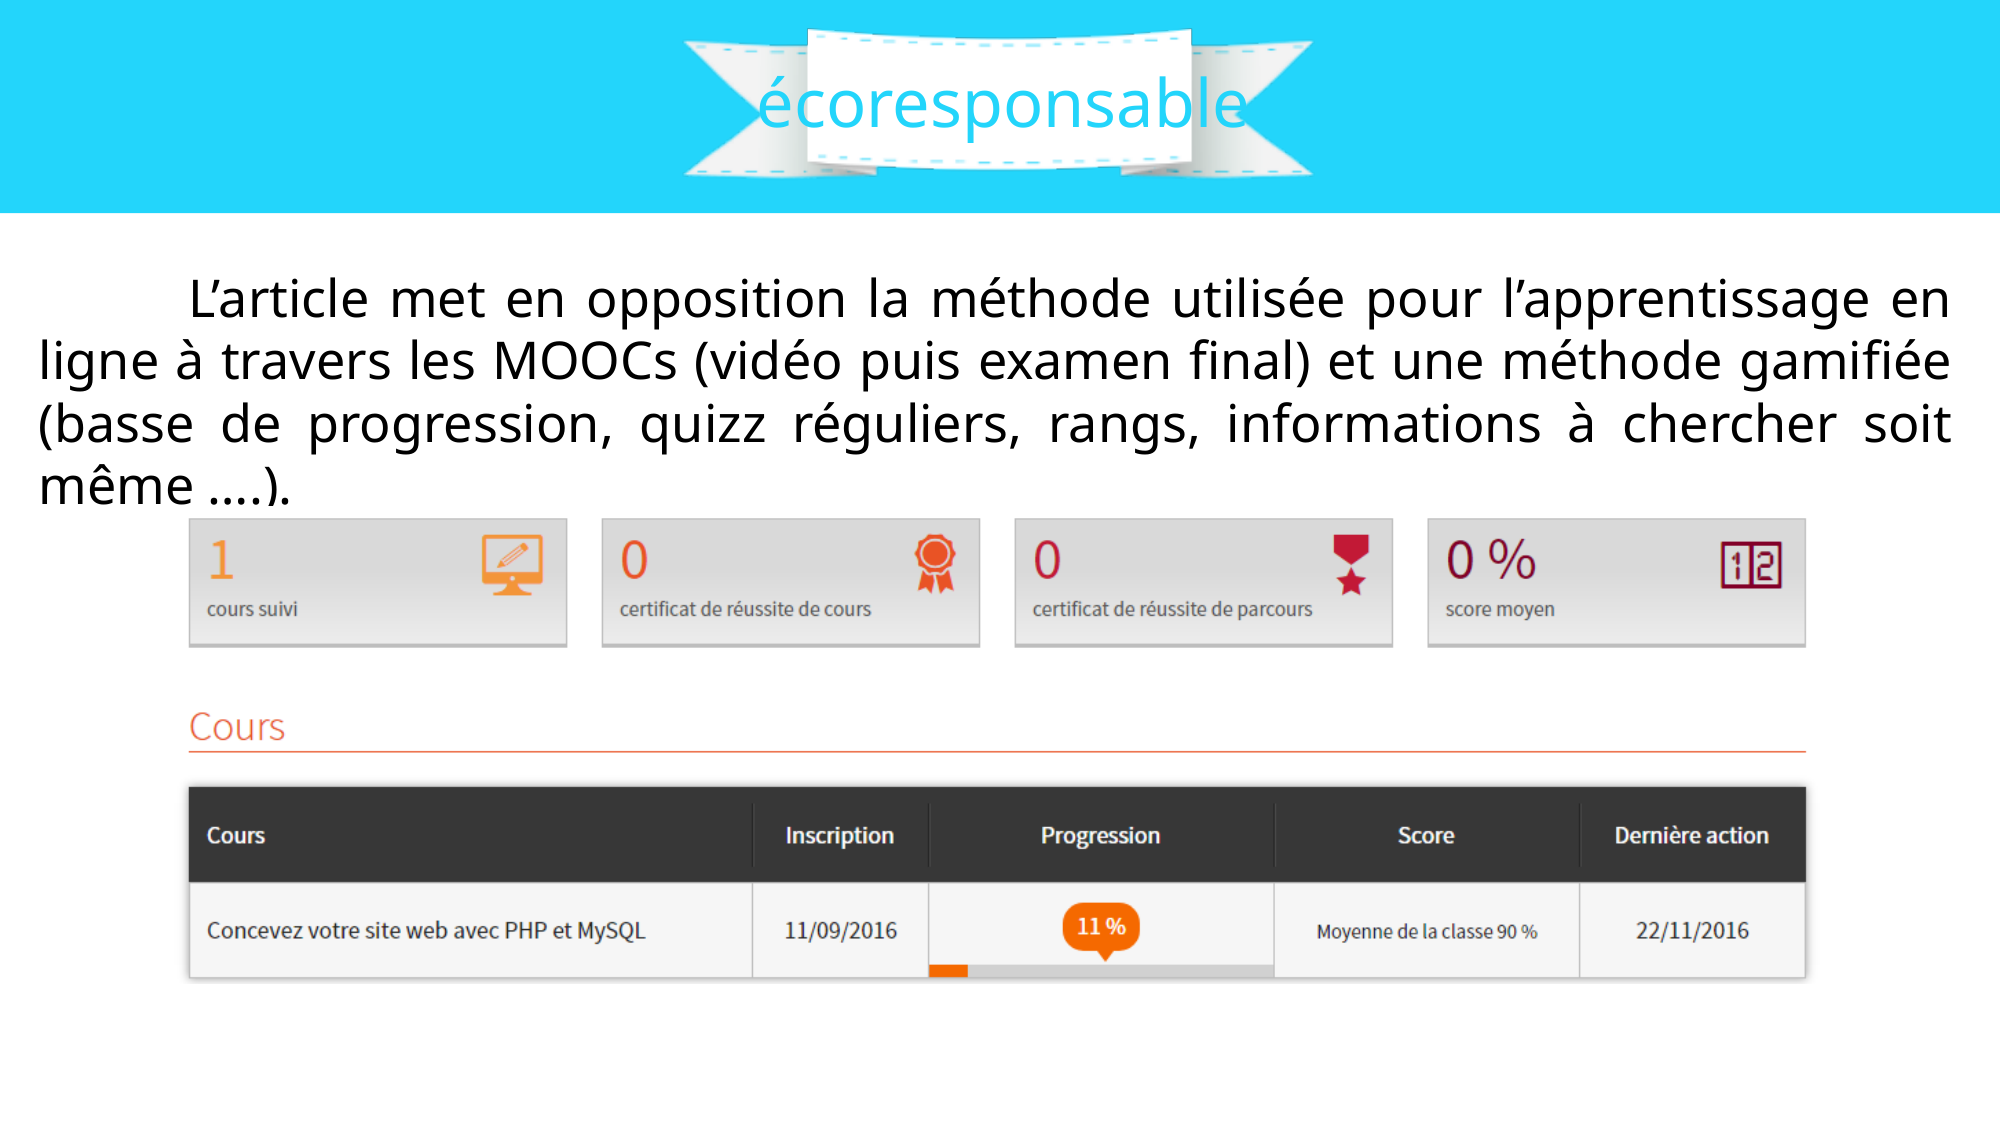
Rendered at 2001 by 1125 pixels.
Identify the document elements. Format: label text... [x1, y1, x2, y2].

picture [669, 20, 1331, 193]
picture [167, 506, 1853, 984]
text_box [0, 0, 2000, 214]
text_box L’article met en opposition la méthode utilisée pour l’apprentissage en ligne à travers les MOOCs (vidéo puis examen final) et une méthode gamifiée (basse de progression, quizz réguliers, rangs, informations à chercher soit même ….). [24, 257, 1969, 523]
